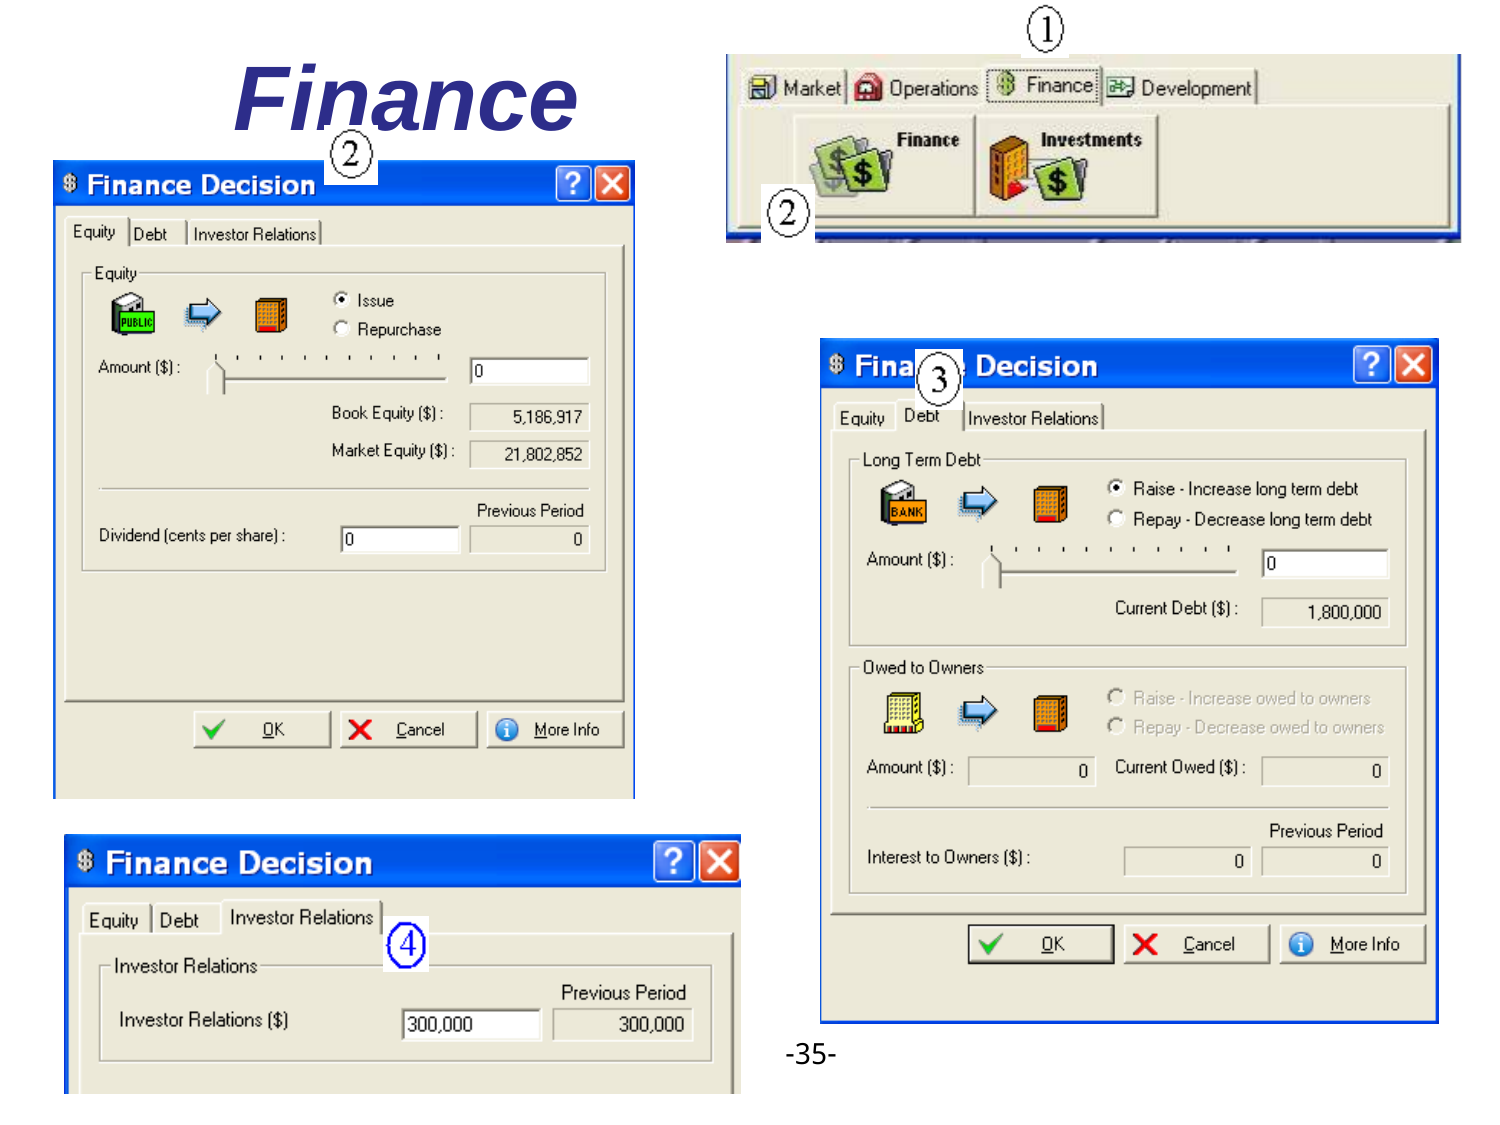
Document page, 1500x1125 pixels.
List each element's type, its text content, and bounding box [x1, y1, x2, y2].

picture [820, 337, 1439, 1024]
picture [726, 0, 1463, 244]
picture [52, 125, 636, 799]
picture [64, 833, 741, 1095]
text_box -<number>- [501, 1027, 852, 1106]
text_box Finance [0, 0, 1019, 188]
